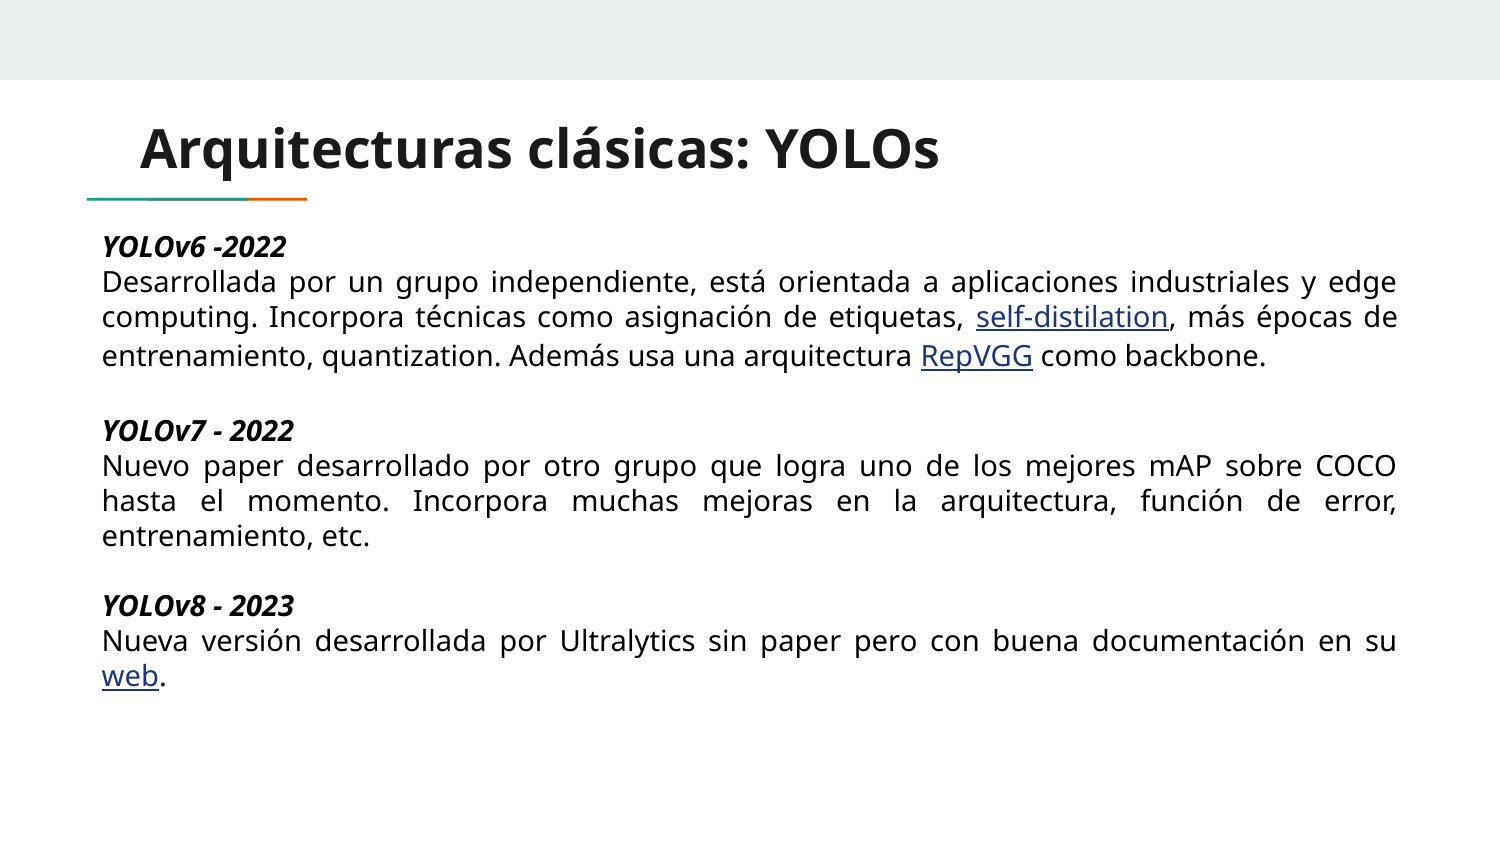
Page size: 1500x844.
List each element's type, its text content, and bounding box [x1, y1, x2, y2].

text_box YOLOv6 -2022 Desarrollada por un grupo independiente, está orientada a aplicaciones industriales y edge computing. Incorpora técnicas como asignación de etiquetas, self-distilation, más épocas de entrenamiento, quantization. Además usa una arquitectura RepVGG como backbone. YOLOv7 - 2022 Nuevo paper desarrollado por otro grupo que logra uno de los mejores mAP sobre COCO hasta el momento. Incorpora muchas mejoras en la arquitectura, función de error, entrenamiento, etc. YOLOv8 - 2023 Nueva versión desarrollada por Ultralytics sin paper pero con buena documentación en su web. [86, 212, 1414, 712]
title Arquitecturas clásicas: YOLOs [125, 99, 1478, 187]
